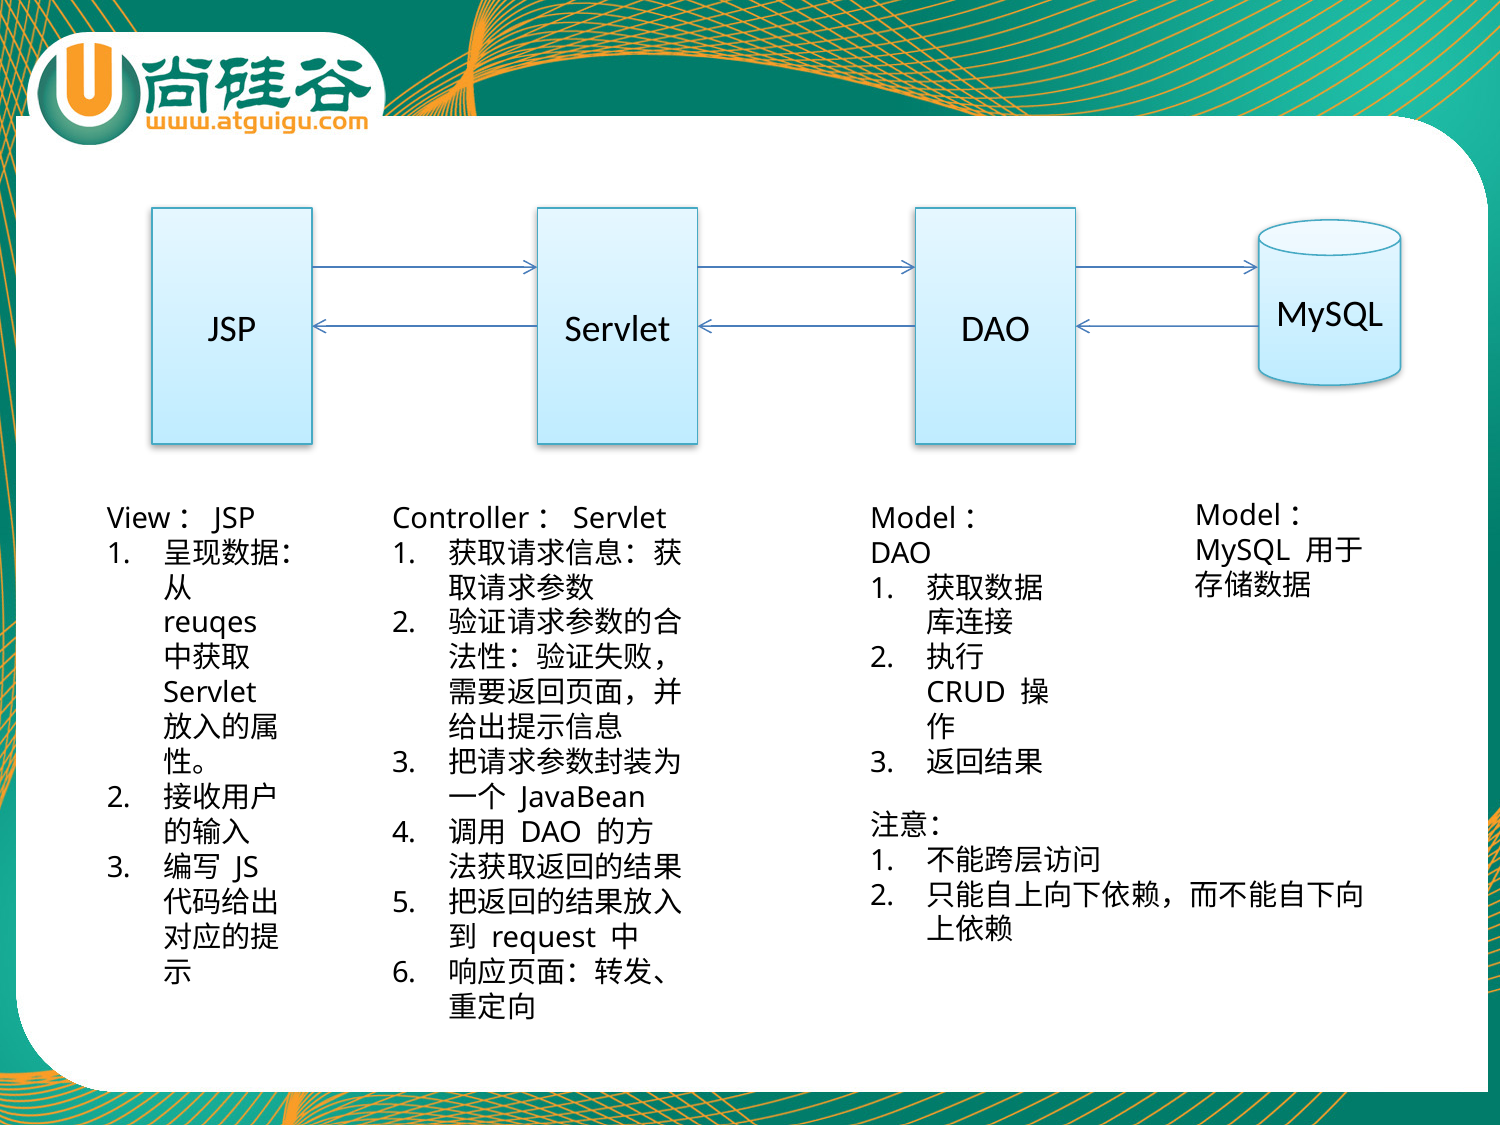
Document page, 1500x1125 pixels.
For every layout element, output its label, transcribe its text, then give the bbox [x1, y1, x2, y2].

picture [0, 0, 1500, 1125]
text_box 注意： 不能跨层访问 只能自上向下依赖，而不能自下向上依赖 [855, 798, 1401, 954]
text_box DAO [915, 207, 1076, 445]
text_box Servlet [537, 207, 698, 445]
text_box View：JSP 呈现数据：从 reuqes 中获取 Servlet 放入的属性。 接收用户的输入 编写 JS 代码给出对应的提示 [92, 491, 313, 1031]
text_box JSP [151, 207, 313, 445]
text_box MySQL [1257, 219, 1402, 386]
text_box Model：MySQL 用于存储数据 [1180, 489, 1401, 609]
text_box Controller：Servlet 获取请求信息：获取请求参数 验证请求参数的合法性：验证失败，需要返回页面，并给出提示信息 把请求参数封装为一个 JavaBean 调用 DAO 的方法获取返回的结果 把返回的结果放入到 request 中 响应页面：转发、重定向 [377, 491, 698, 1125]
text_box Model：DAO 获取数据库连接 执行 CRUD 操作 返回结果 [855, 491, 1076, 786]
